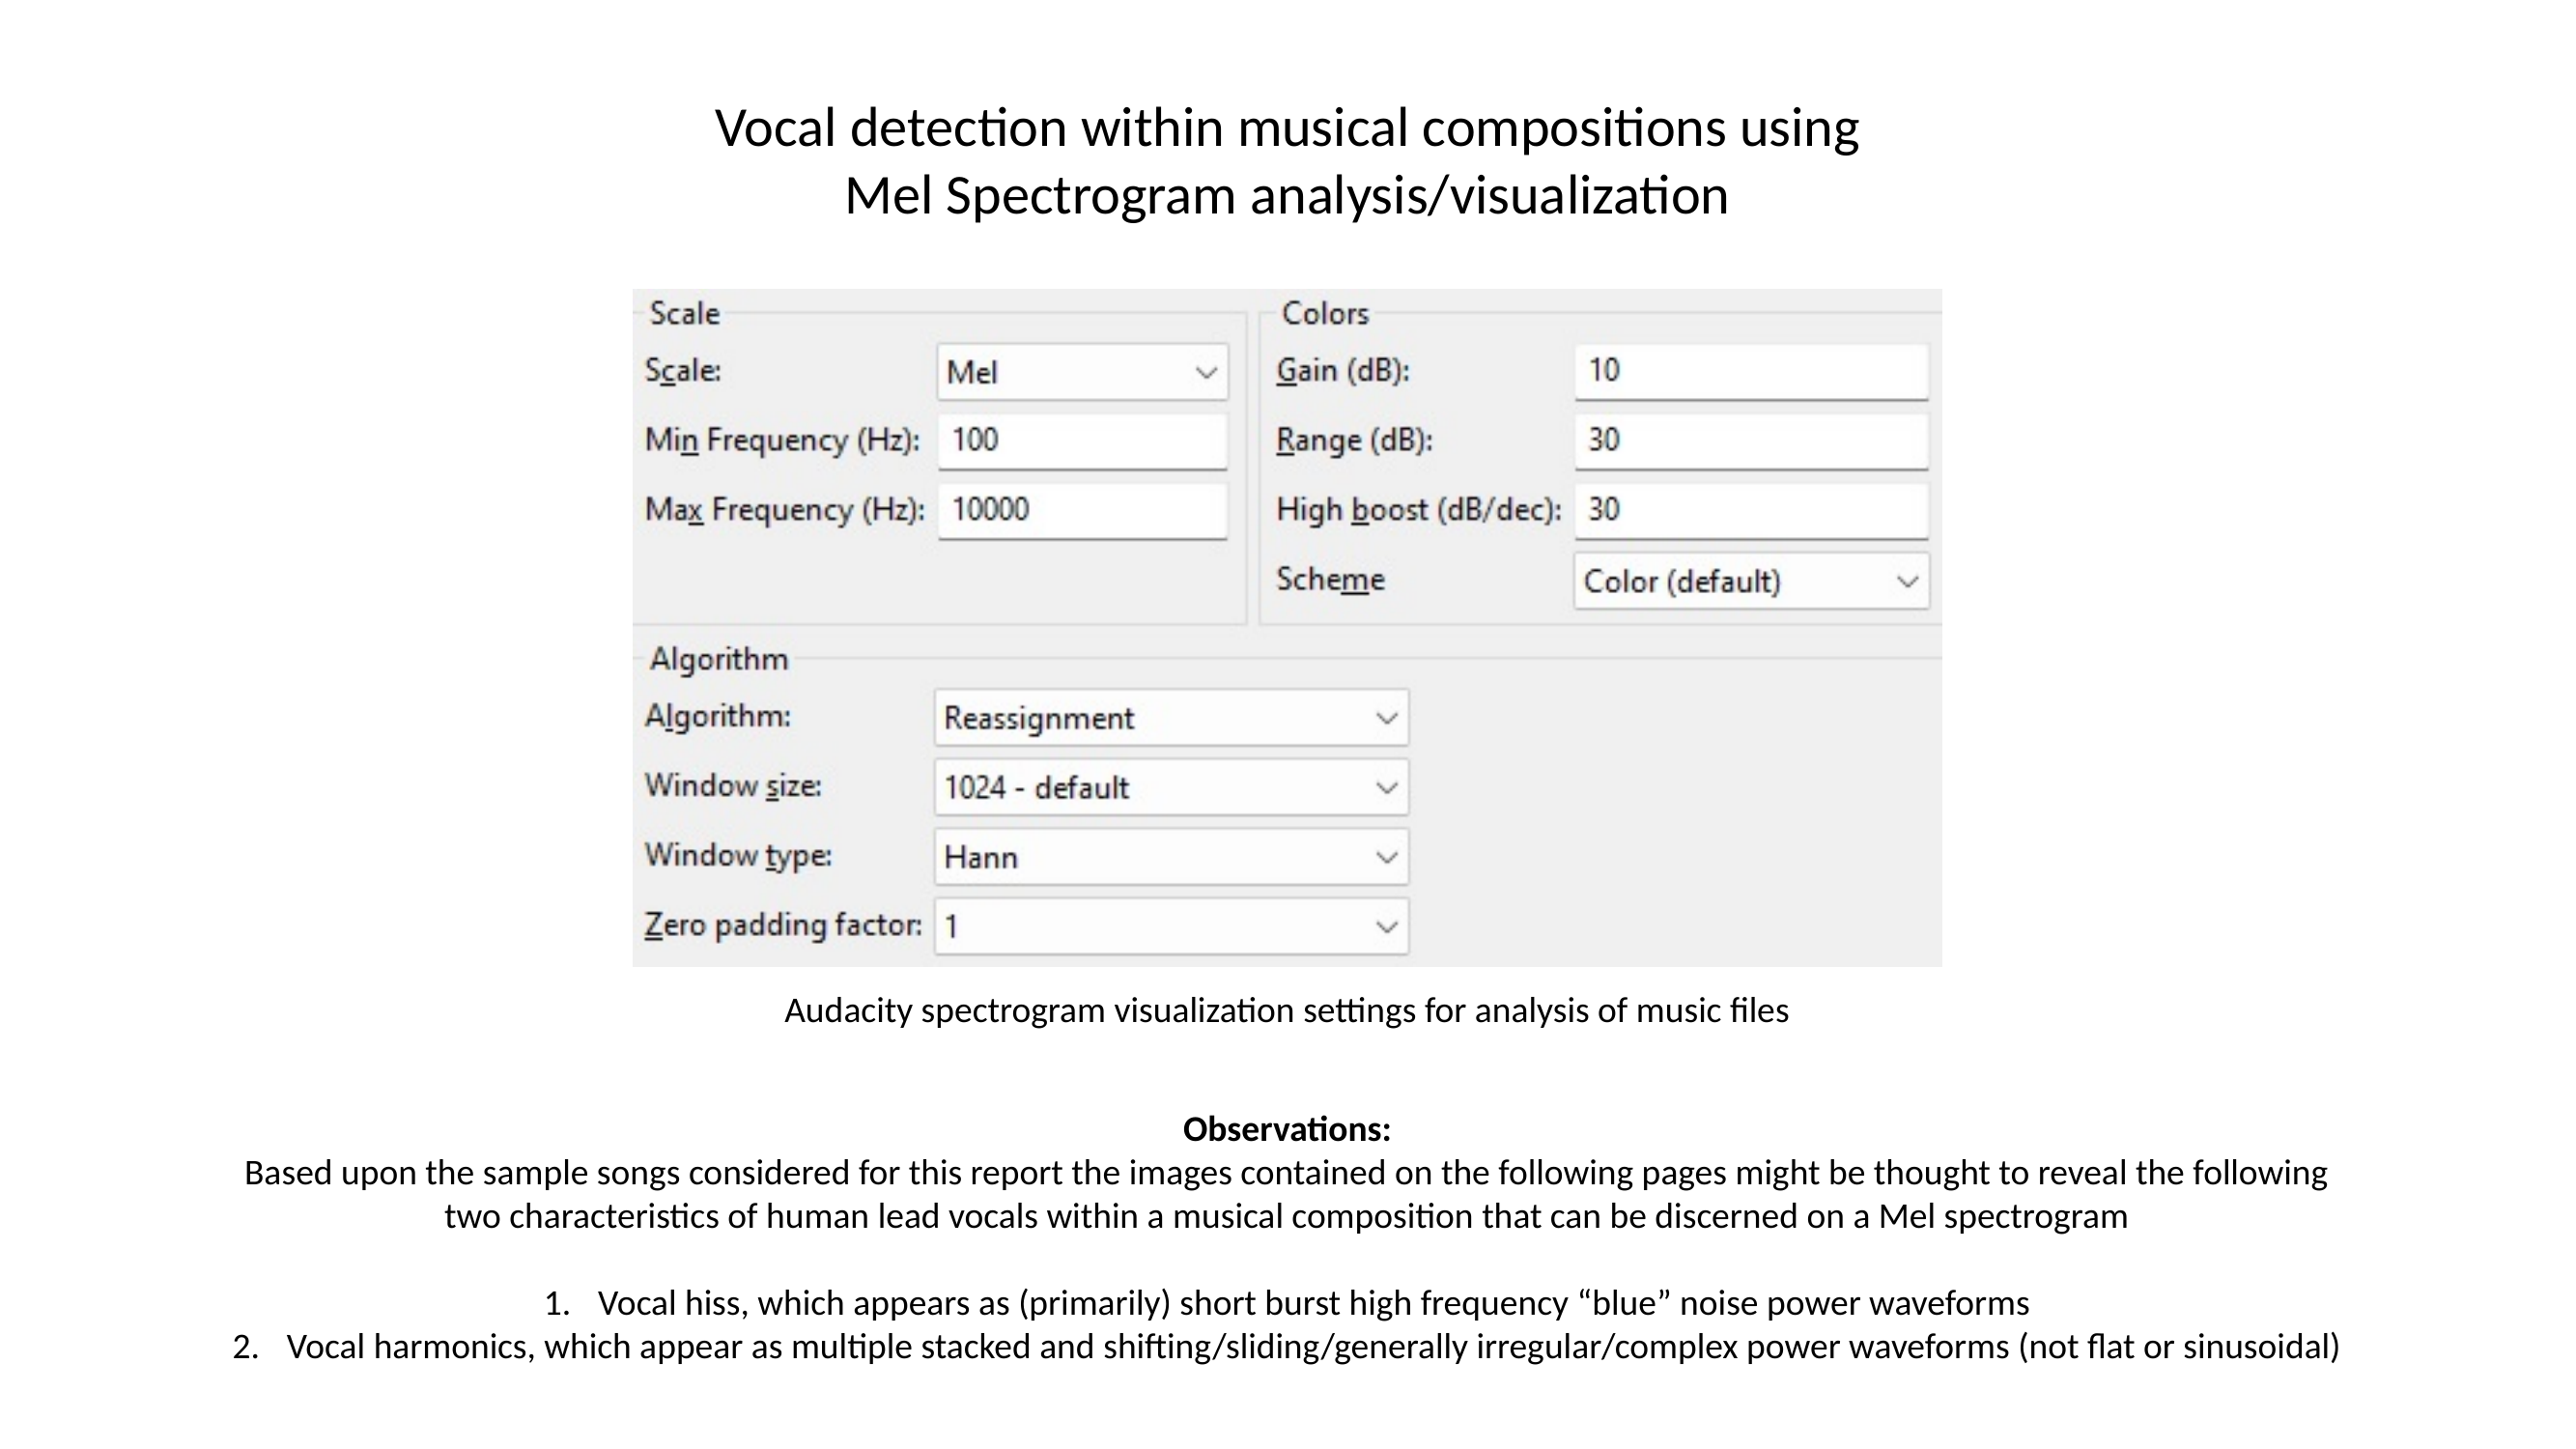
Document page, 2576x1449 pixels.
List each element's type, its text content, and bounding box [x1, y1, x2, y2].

text_box Observations: Based upon the sample songs considered for this report the images contained on the following pages might be thought to reveal the following two characteristics of human lead vocals within a musical composition that can be discerned on a Mel spectrogram Vocal hiss, which appears as (primarily) short burst high frequency “blue” noise power waveforms Vocal harmonics, which appear as multiple stacked and shifting/sliding/generally irregular/complex power waveforms (not flat or sinusoidal) [158, 1097, 2417, 1374]
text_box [633, 289, 1942, 1037]
text_box Vocal detection within musical compositions using Mel Spectrogram analysis/visualization [674, 82, 1901, 232]
